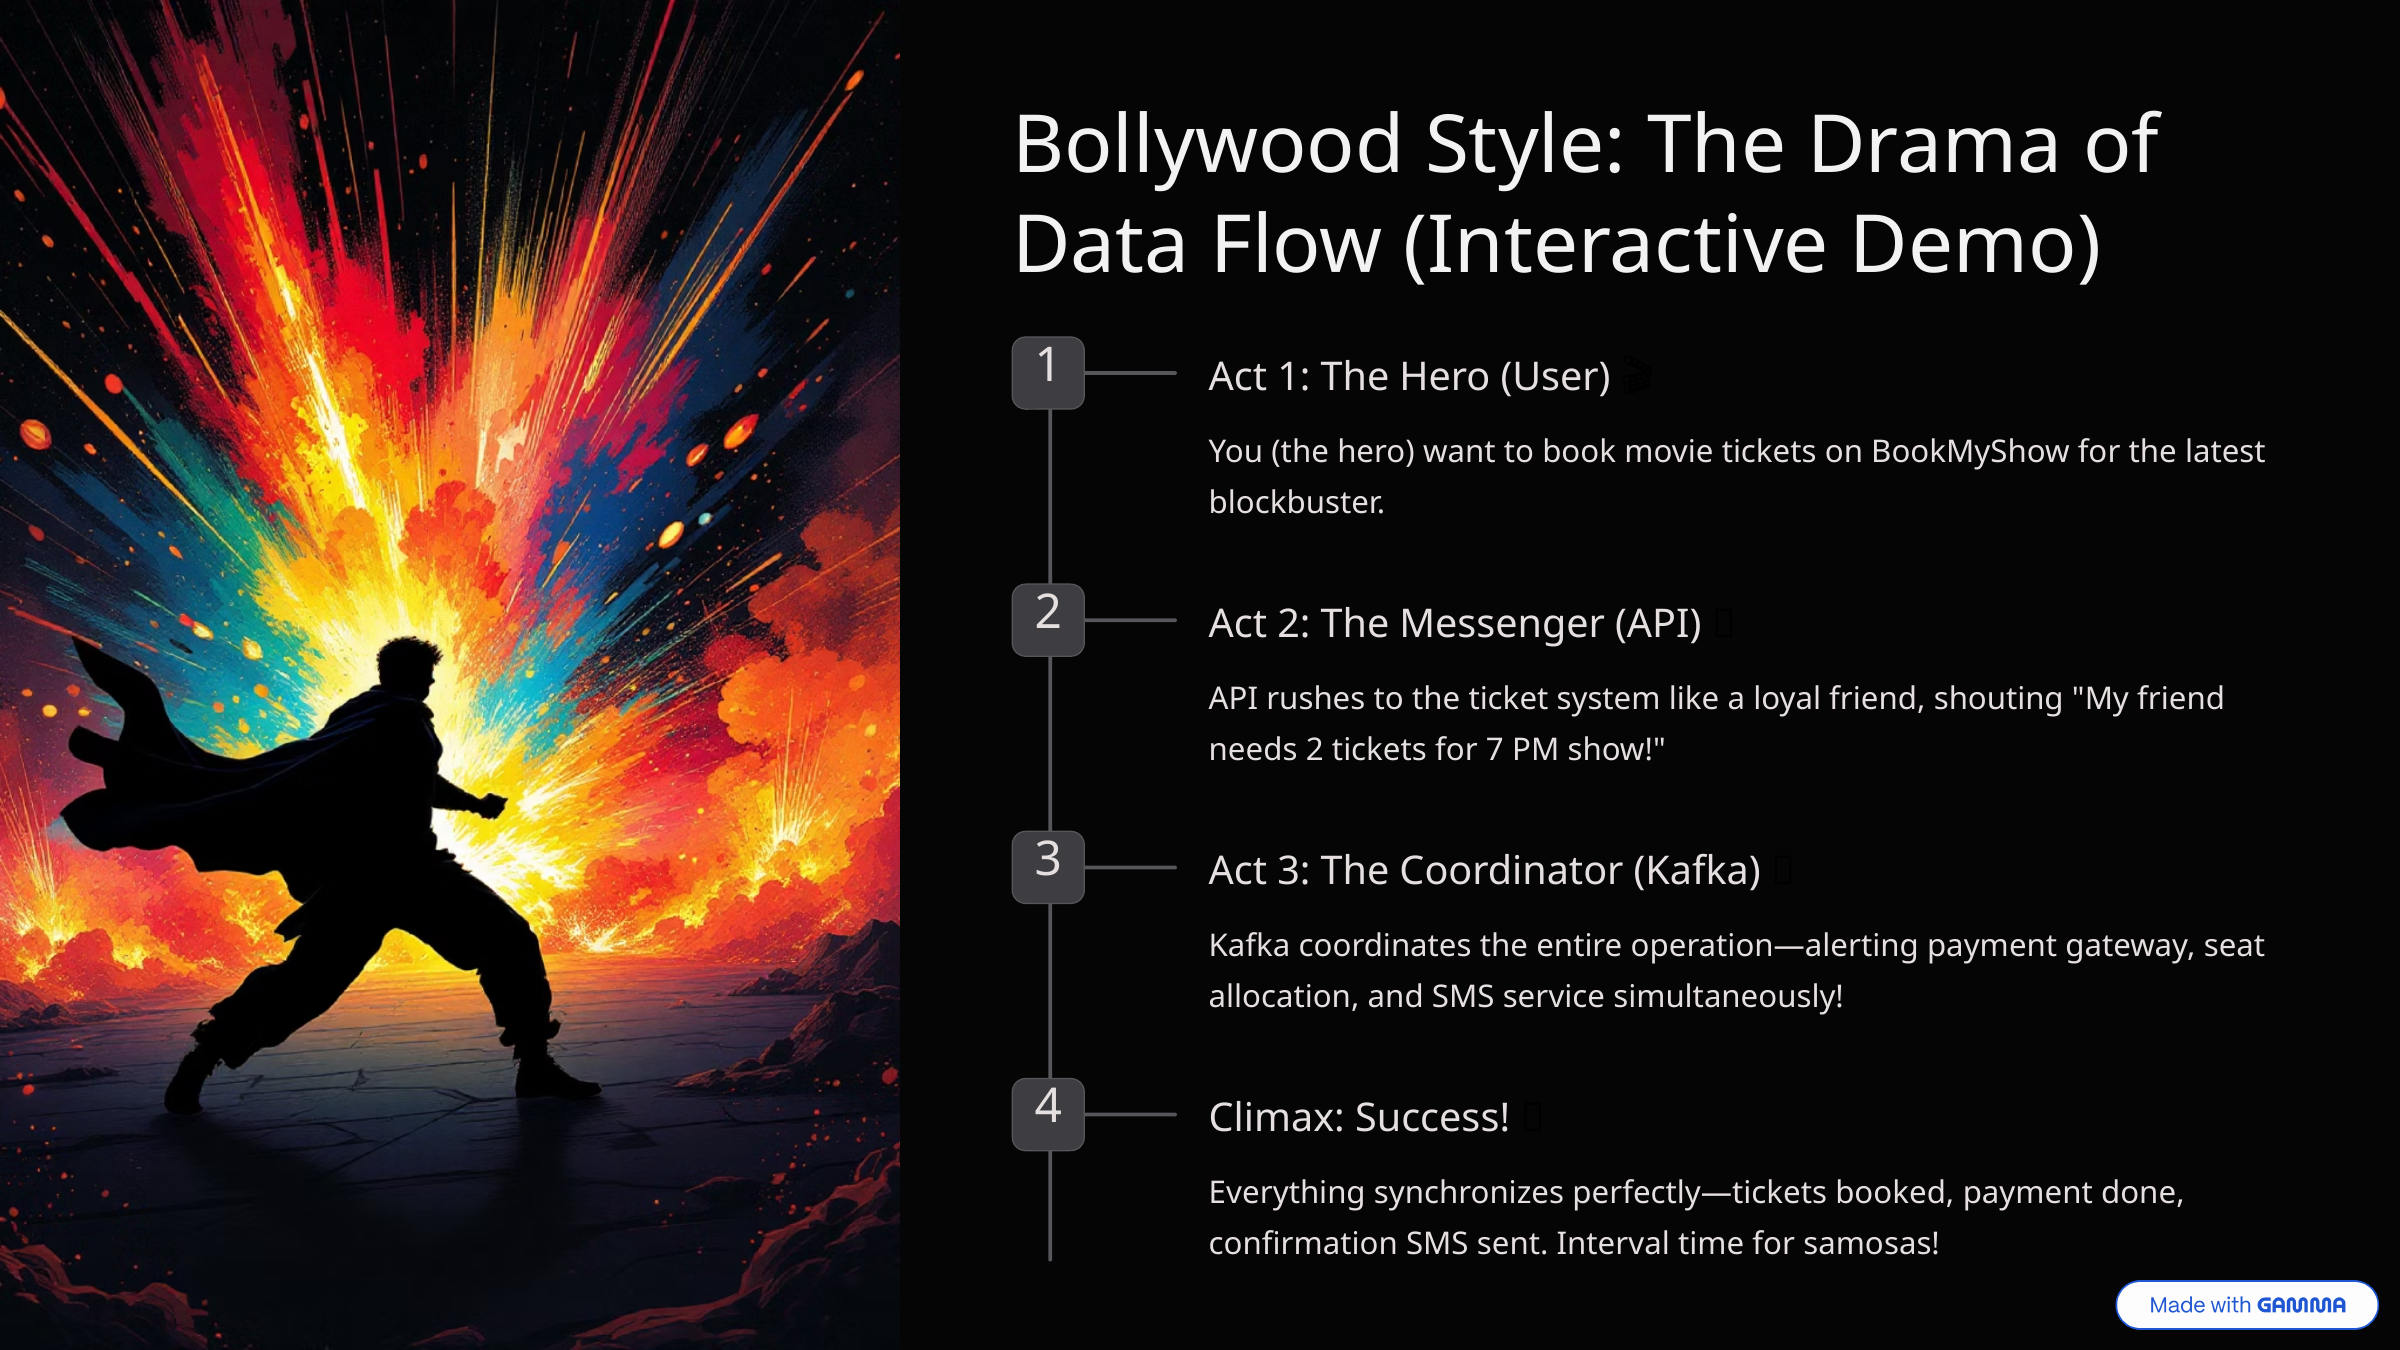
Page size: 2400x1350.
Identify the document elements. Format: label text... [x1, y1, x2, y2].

text_box [1048, 657, 1053, 831]
text_box [1048, 410, 1053, 584]
text_box 1 [1024, 343, 1073, 404]
text_box API rushes to the ticket system like a loyal friend, shouting "My friend needs 2 tickets for 7 PM show!" [1208, 664, 2288, 768]
text_box [1012, 1078, 1085, 1151]
text_box [1048, 1151, 1053, 1262]
text_box Kafka coordinates the entire operation—alerting payment gateway, seat allocation, and SMS service simultaneously! [1208, 911, 2288, 1015]
text_box [1012, 584, 1085, 657]
text_box [1085, 371, 1177, 375]
text_box Act 1: The Hero (User) 🎬 [1208, 348, 1682, 399]
text_box [1048, 904, 1053, 1078]
text_box [1085, 618, 1177, 623]
text_box [1085, 1112, 1177, 1117]
text_box [1012, 831, 1085, 904]
text_box Climax: Success! 🎉 [1208, 1089, 1610, 1140]
picture [2106, 1271, 2389, 1339]
text_box Everything synchronizes perfectly—tickets booked, payment done, confirmation SMS sent. Interval time for samosas! [1208, 1158, 2288, 1262]
text_box 4 [1024, 1084, 1073, 1145]
text_box [1012, 336, 1085, 410]
text_box [1085, 865, 1177, 870]
picture [0, 0, 900, 1350]
text_box Act 2: The Messenger (API) 💌 [1208, 595, 1789, 646]
text_box 3 [1024, 837, 1073, 898]
text_box You (the hero) want to book movie tickets on BookMyShow for the latest blockbuster. [1208, 417, 2288, 520]
text_box Act 3: The Coordinator (Kafka) 🎪 [1208, 842, 1864, 893]
text_box 2 [1024, 590, 1073, 651]
text_box Bollywood Style: The Drama of Data Flow (Interactive Demo) [1012, 88, 2288, 289]
